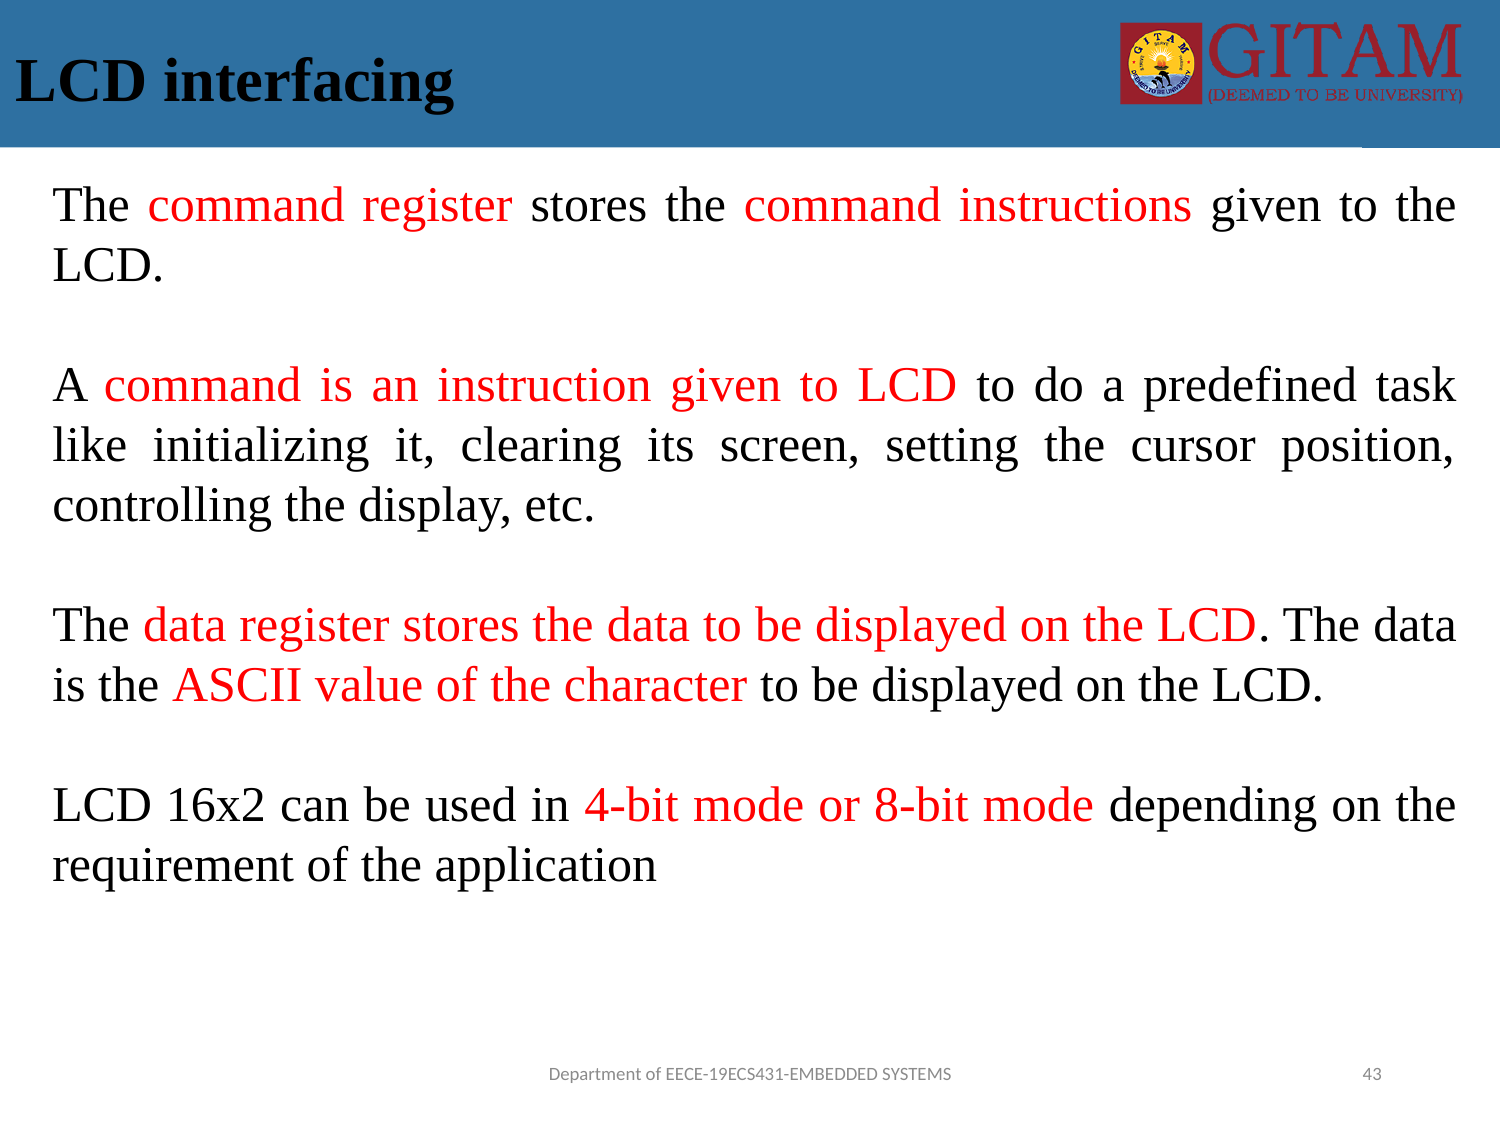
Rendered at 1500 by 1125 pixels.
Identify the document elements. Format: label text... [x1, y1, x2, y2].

list [37, 162, 1488, 1025]
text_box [0, 0, 1500, 151]
picture [1112, 15, 1469, 117]
slide_number 43 [1059, 1042, 1397, 1103]
text_box The command register stores the command instructions given to the LCD. A command is an instruction given to LCD to do a predefined task like initializing it, clearing its screen, setting the cursor position, controlling the display, etc. The data register stores the data to be displayed on the LCD. The data is the ASCII value of the character to be displayed on the LCD. LCD 16x2 can be used in 4-bit mode or 8-bit mode depending on the requirement of the application [37, 164, 1472, 900]
footer Department of EECE-19ECS431-EMBEDDED SYSTEMS [496, 1042, 1004, 1103]
